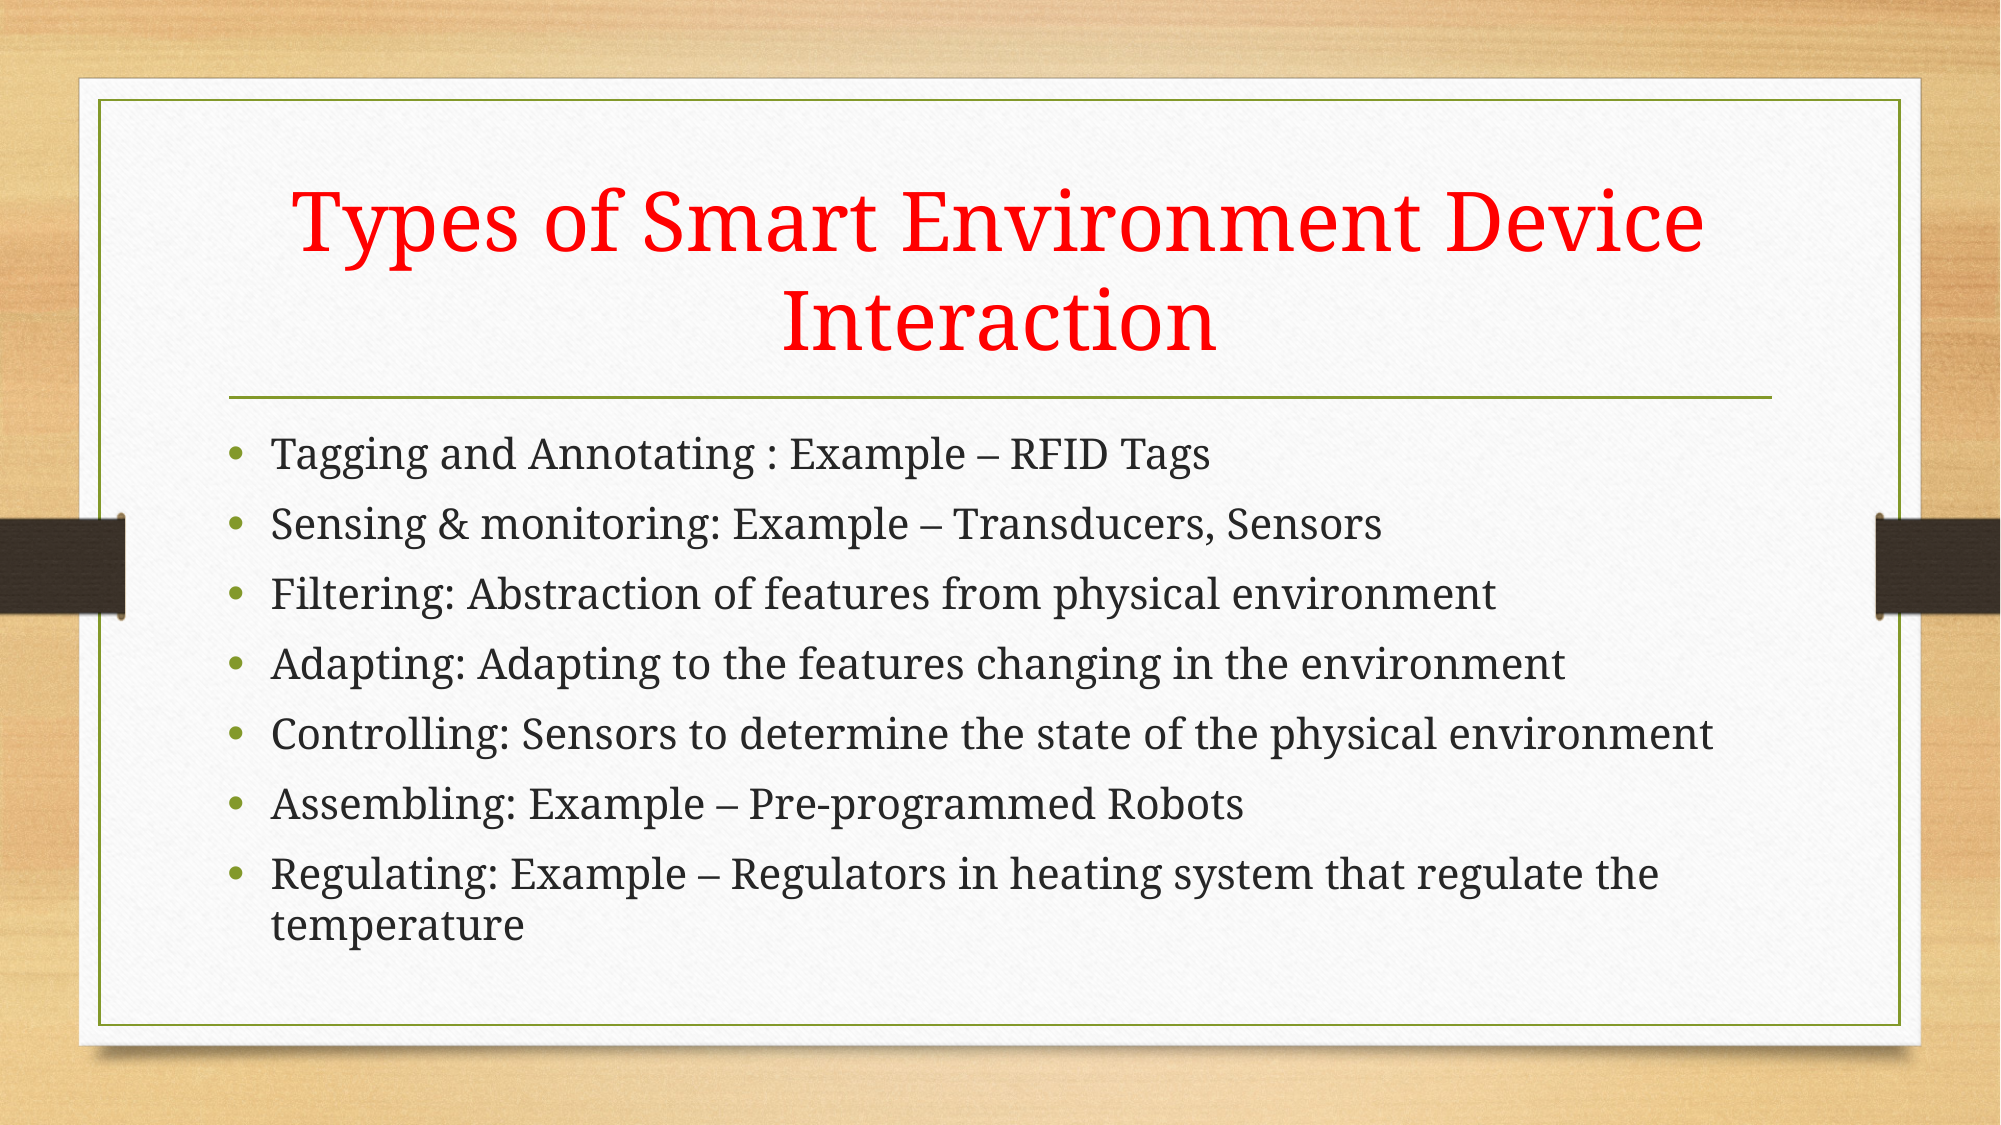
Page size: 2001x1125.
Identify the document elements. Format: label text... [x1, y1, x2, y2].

title Types of Smart Environment Device Interaction [212, 161, 1788, 375]
picture [0, 0, 2001, 1125]
list Tagging and Annotating : Example – RFID Tags Sensing & monitoring: Example – Transducers, Sensors Filtering: Abstraction of features from physical environment Adapting: Adapting to the features changing in the environment Controlling: Sensors to determine the state of the physical environment Assembling: Example – Pre-programmed Robots Regulating: Example – Regulators in heating system that regulate the temperature [212, 419, 1788, 964]
